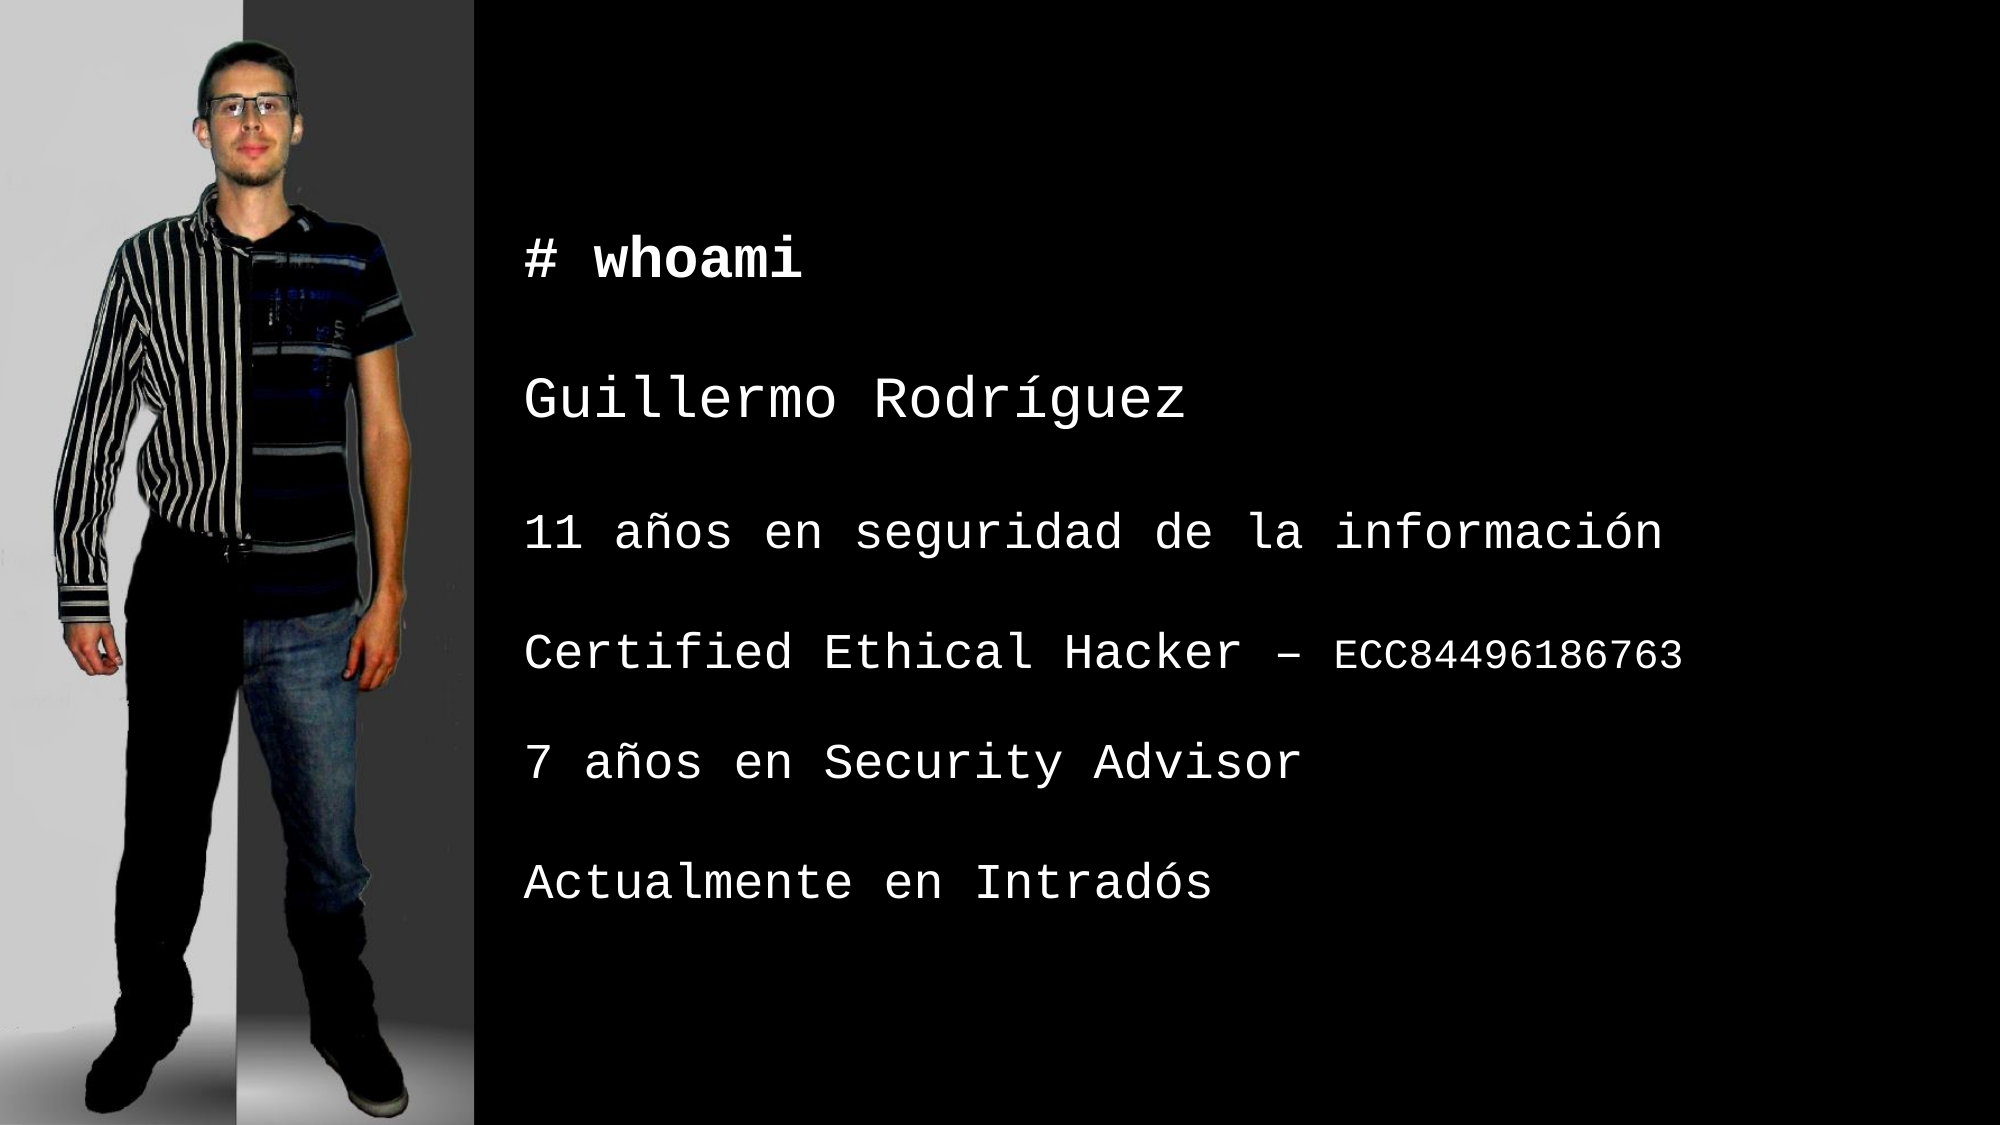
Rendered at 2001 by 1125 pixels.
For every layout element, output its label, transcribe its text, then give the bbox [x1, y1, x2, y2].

picture [0, 0, 475, 1125]
text_box # whoami Guillermo Rodríguez 11 años en seguridad de la información Certified Ethical Hacker – ECC84496186763 7 años en Security Advisor Actualmente en Intradós [508, 211, 2000, 917]
